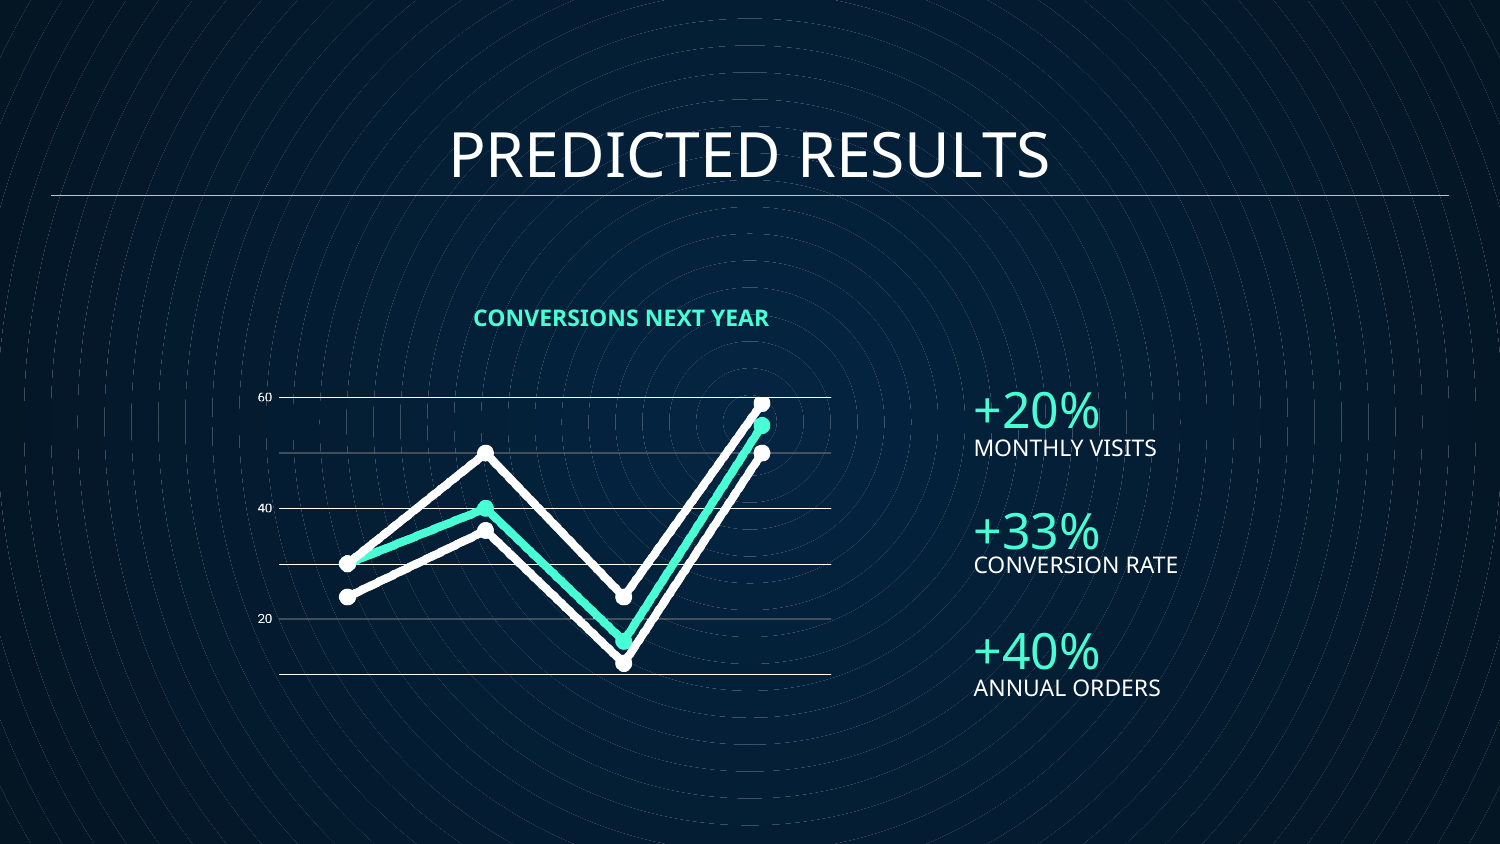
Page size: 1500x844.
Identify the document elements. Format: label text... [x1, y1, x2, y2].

title CONVERSIONS NEXT YEAR [308, 302, 785, 347]
title ANNUAL ORDERS [958, 684, 1299, 717]
title +33% [958, 475, 1152, 576]
title PREDICTED RESULTS [51, 105, 1449, 195]
title +40% [958, 595, 1152, 695]
title +20% [958, 354, 1152, 454]
picture [231, 372, 850, 723]
title CONVERSION RATE [958, 560, 1299, 593]
title PREDICTED RESULTS [51, 202, 1449, 206]
title MONTHLY VISITS [958, 444, 1299, 477]
